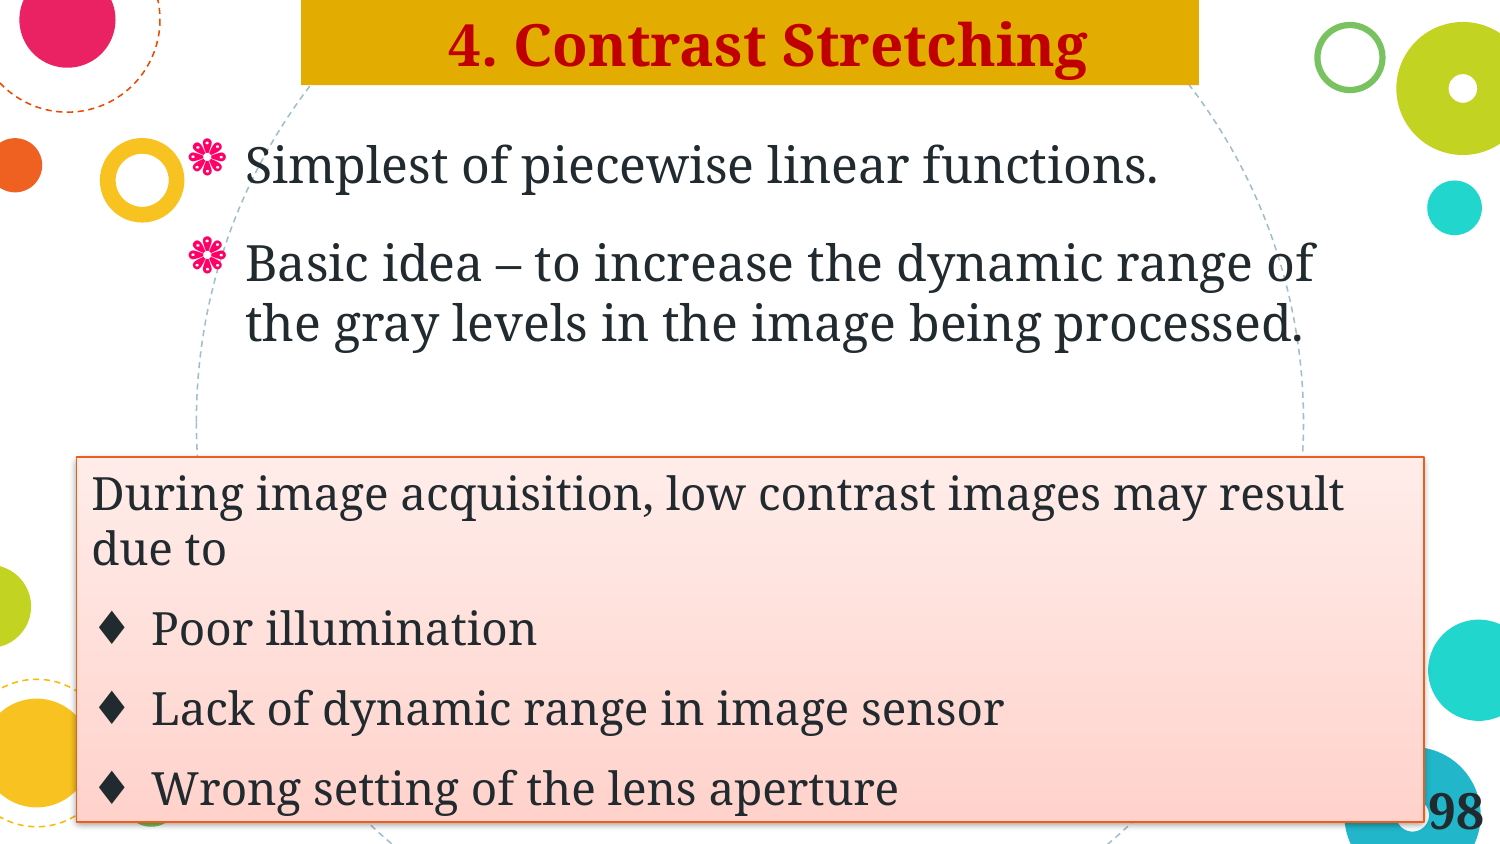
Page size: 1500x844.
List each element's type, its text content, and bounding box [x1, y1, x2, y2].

slide_number 98 [1257, 764, 1500, 844]
text_box Simplest of piecewise linear functions. Basic idea – to increase the dynamic range of the gray levels in the image being processed. [171, 126, 1376, 359]
text_box 4. Contrast Stretching [301, 0, 1199, 86]
text_box During image acquisition, low contrast images may result due to Poor illumination Lack of dynamic range in image sensor Wrong setting of the lens aperture [76, 456, 1425, 823]
